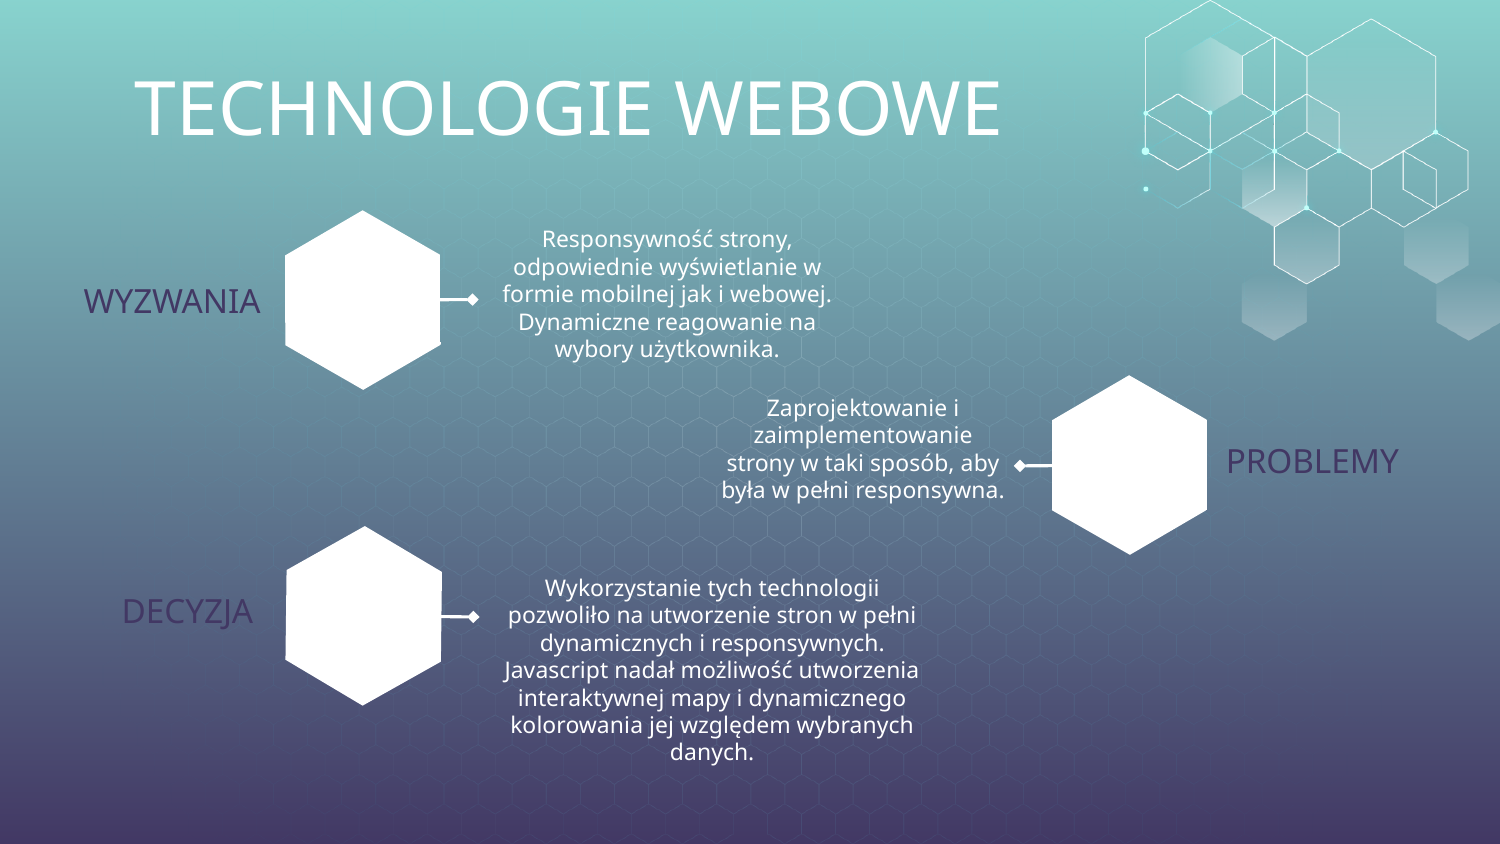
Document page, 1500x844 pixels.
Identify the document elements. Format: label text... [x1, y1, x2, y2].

text_box Responsywność strony, odpowiednie wyświetlanie w formie mobilnej jak i webowej. Dynamiczne reagowanie na wybory użytkownika. [473, 209, 870, 375]
text_box Zaprojektowanie i zaimplementowanie strony w taki sposób, aby była w pełni responsywna. [704, 378, 1015, 555]
text_box DECYZJA [59, 550, 279, 645]
text_box WYZWANIA [44, 239, 279, 335]
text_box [284, 524, 474, 707]
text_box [1019, 374, 1208, 556]
text_box PROBLEMY [1211, 400, 1440, 496]
text_box Wykorzystanie tych technologii pozwoliło na utworzenie stron w pełni dynamicznych i responsywnych. Javascript nadał możliwość utworzenia interaktywnej mapy i dynamicznego kolorowania jej względem wybranych danych. [479, 558, 945, 735]
text_box TECHNOLOGIE WEBOWE [119, 44, 1497, 155]
picture [102, 0, 1500, 844]
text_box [284, 209, 473, 391]
